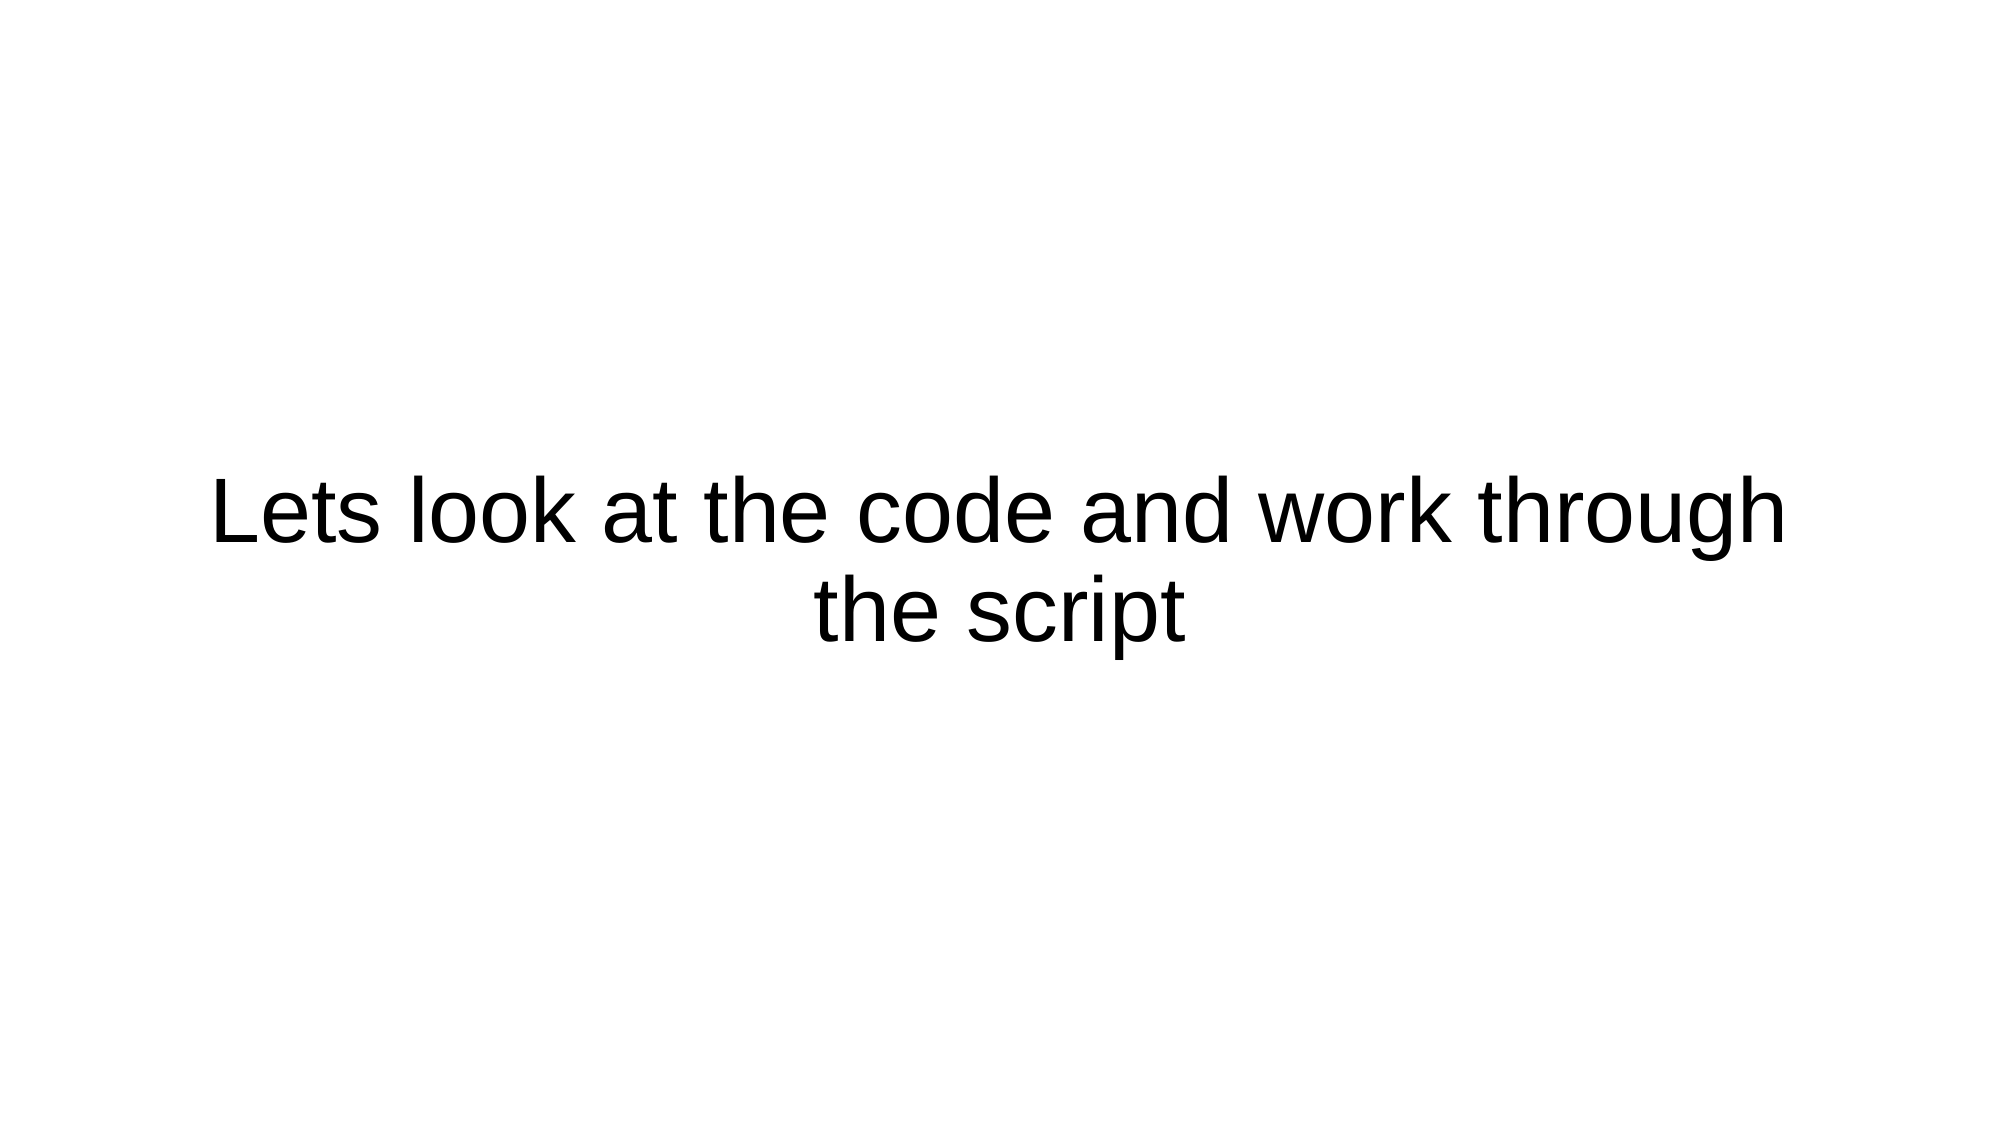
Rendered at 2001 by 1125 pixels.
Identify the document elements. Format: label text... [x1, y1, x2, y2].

title Lets look at the code and work through the script [137, 453, 1863, 672]
